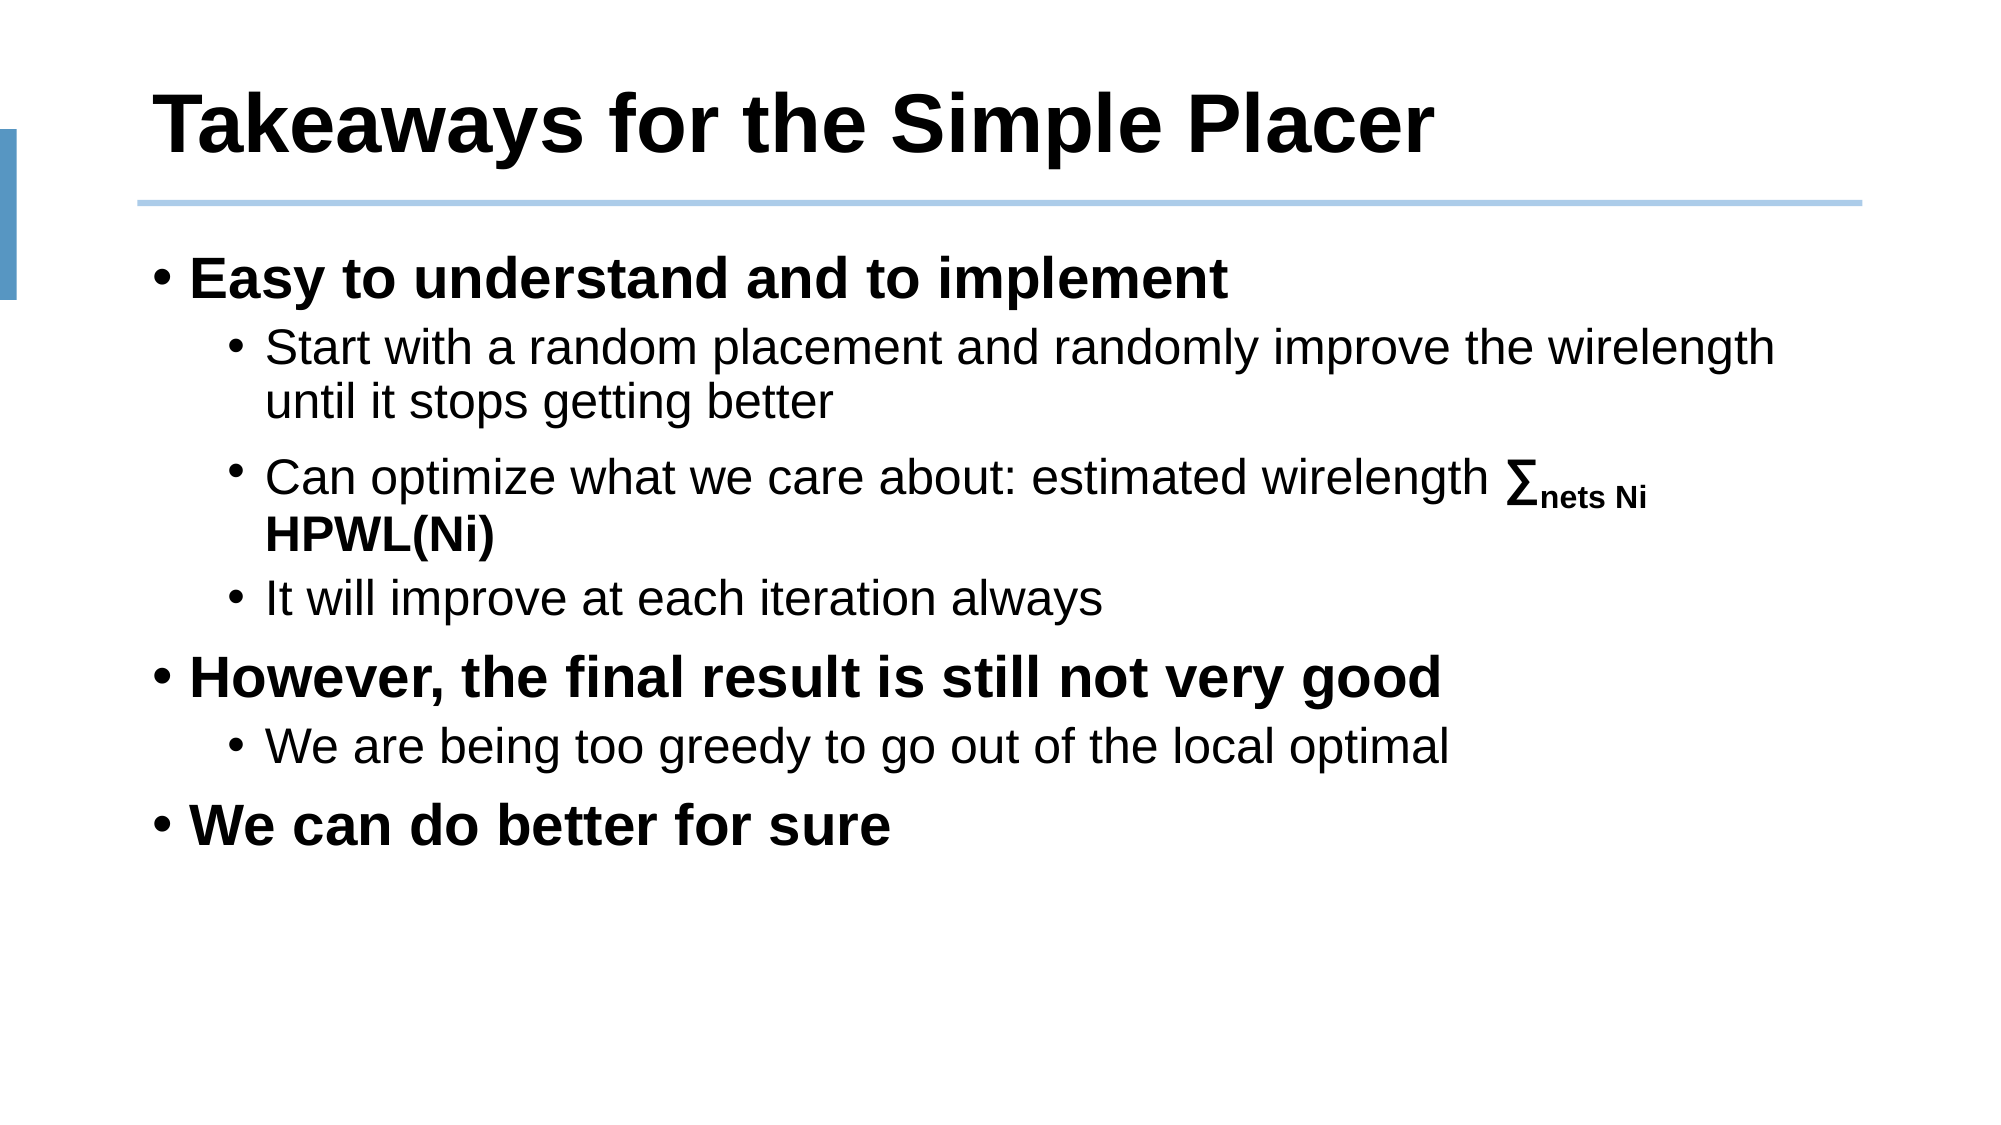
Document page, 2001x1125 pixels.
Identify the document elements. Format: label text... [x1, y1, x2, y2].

list Easy to understand and to implement Start with a random placement and randomly improve the wirelength until it stops getting better Can optimize what we care about: estimated wirelength ∑nets Ni HPWL(Ni) It will improve at each iteration always However, the final result is still not very good We are being too greedy to go out of the local optimal We can do better for sure [137, 240, 1863, 1014]
title Takeaways for the Simple Placer [137, 42, 1863, 208]
